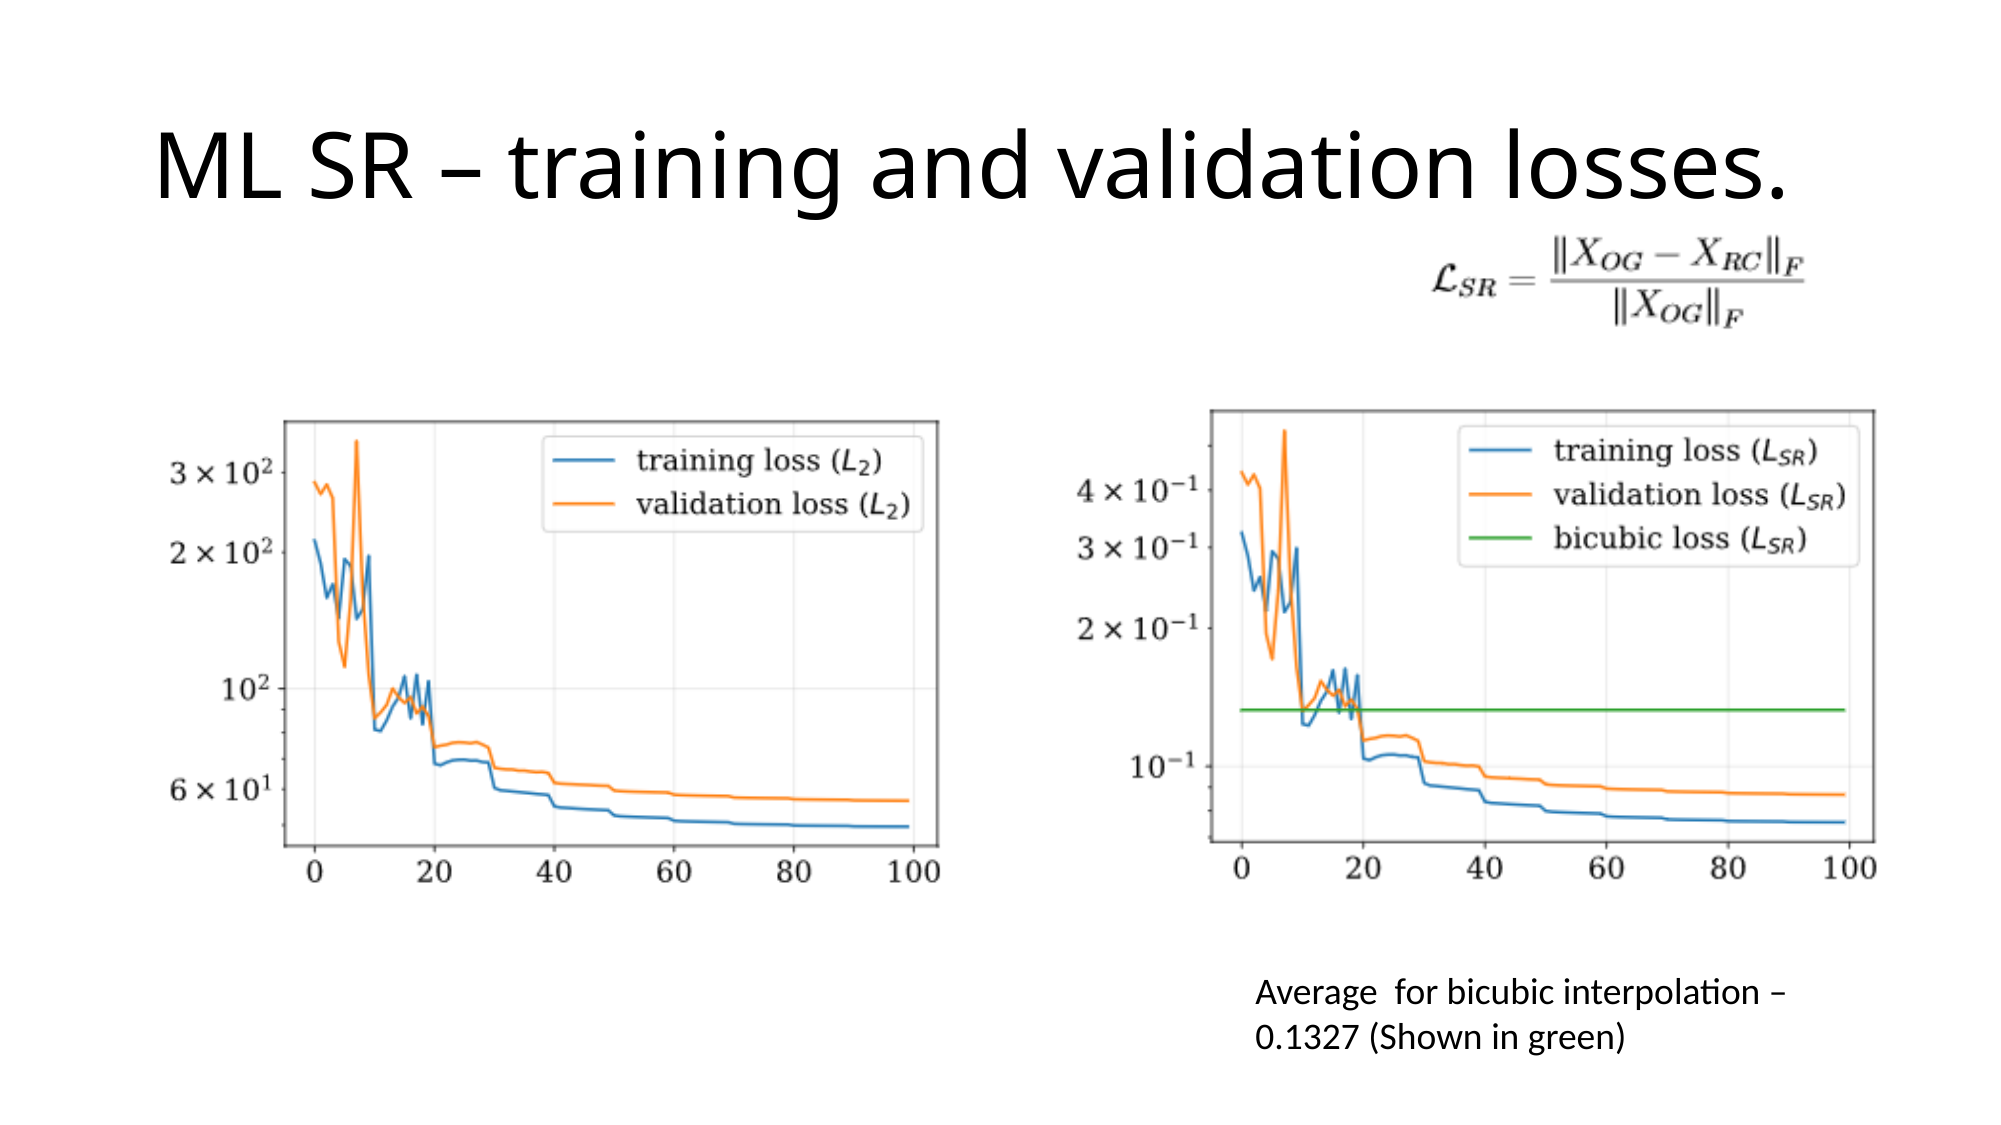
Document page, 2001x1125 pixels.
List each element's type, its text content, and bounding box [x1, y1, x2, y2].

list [1056, 392, 1940, 921]
title ML SR – training and validation losses. [137, 59, 1863, 278]
picture [1384, 201, 1863, 354]
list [137, 392, 984, 921]
